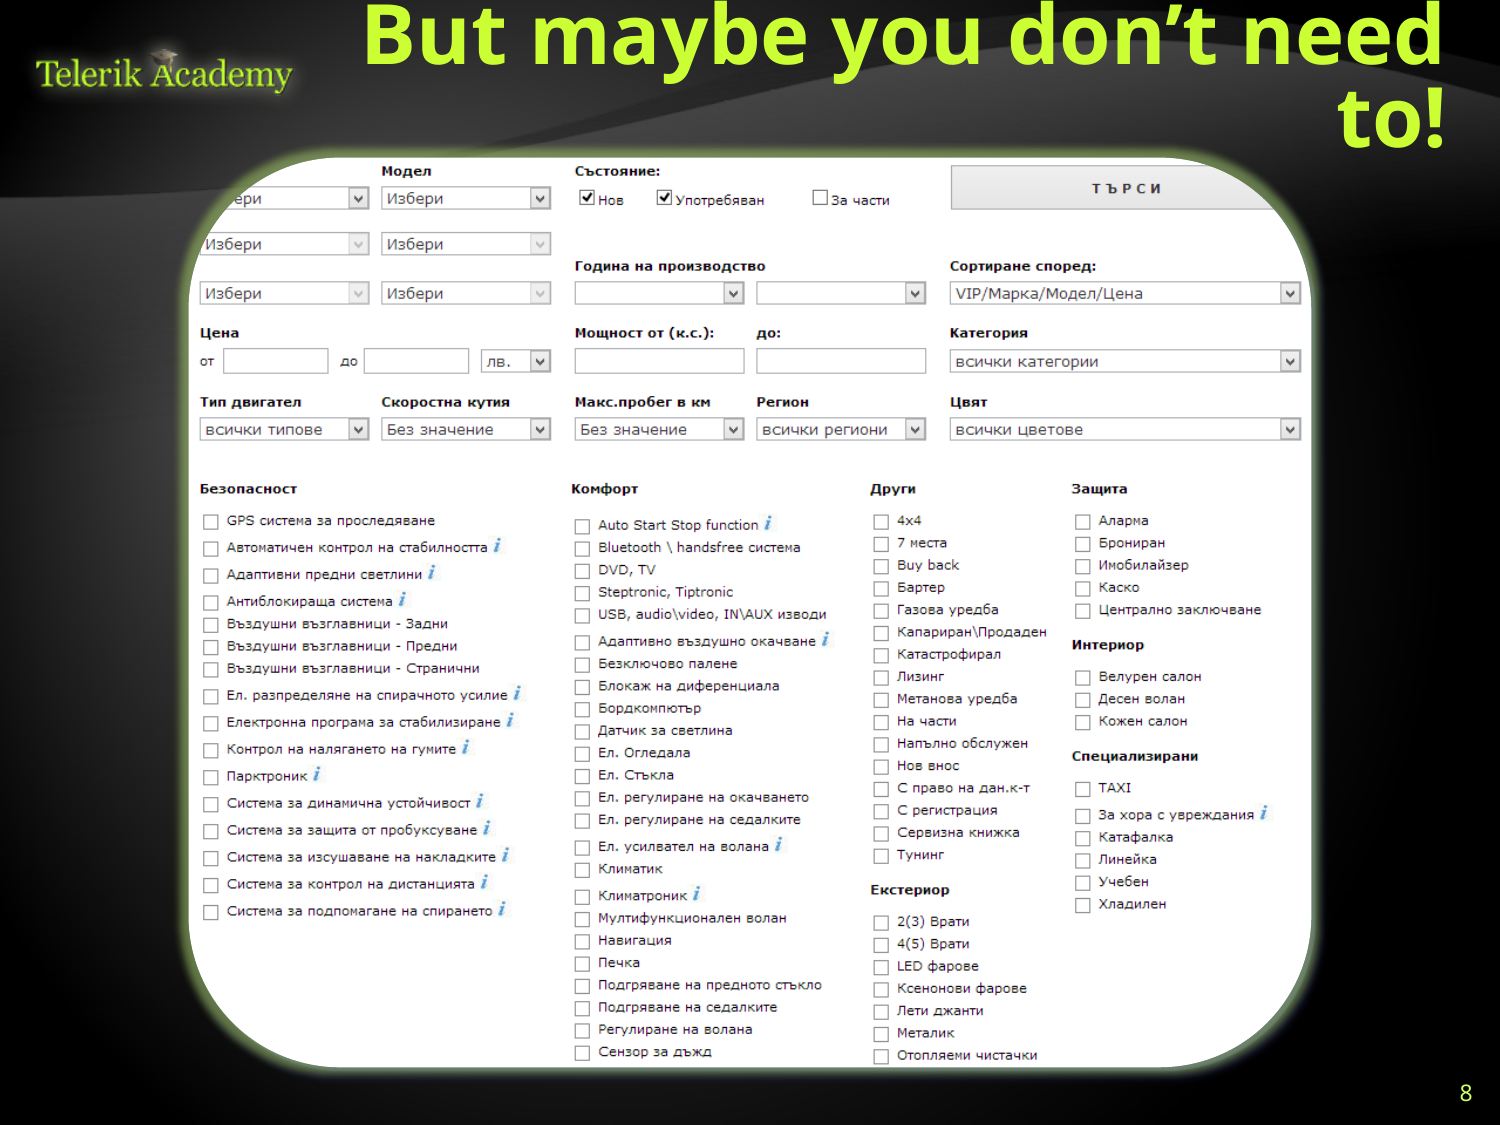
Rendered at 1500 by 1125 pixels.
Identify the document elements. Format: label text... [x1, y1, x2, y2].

title But maybe you don’t need to! [300, 12, 1463, 150]
slide_number 8 [1412, 1074, 1488, 1113]
picture [0, 0, 1500, 1125]
